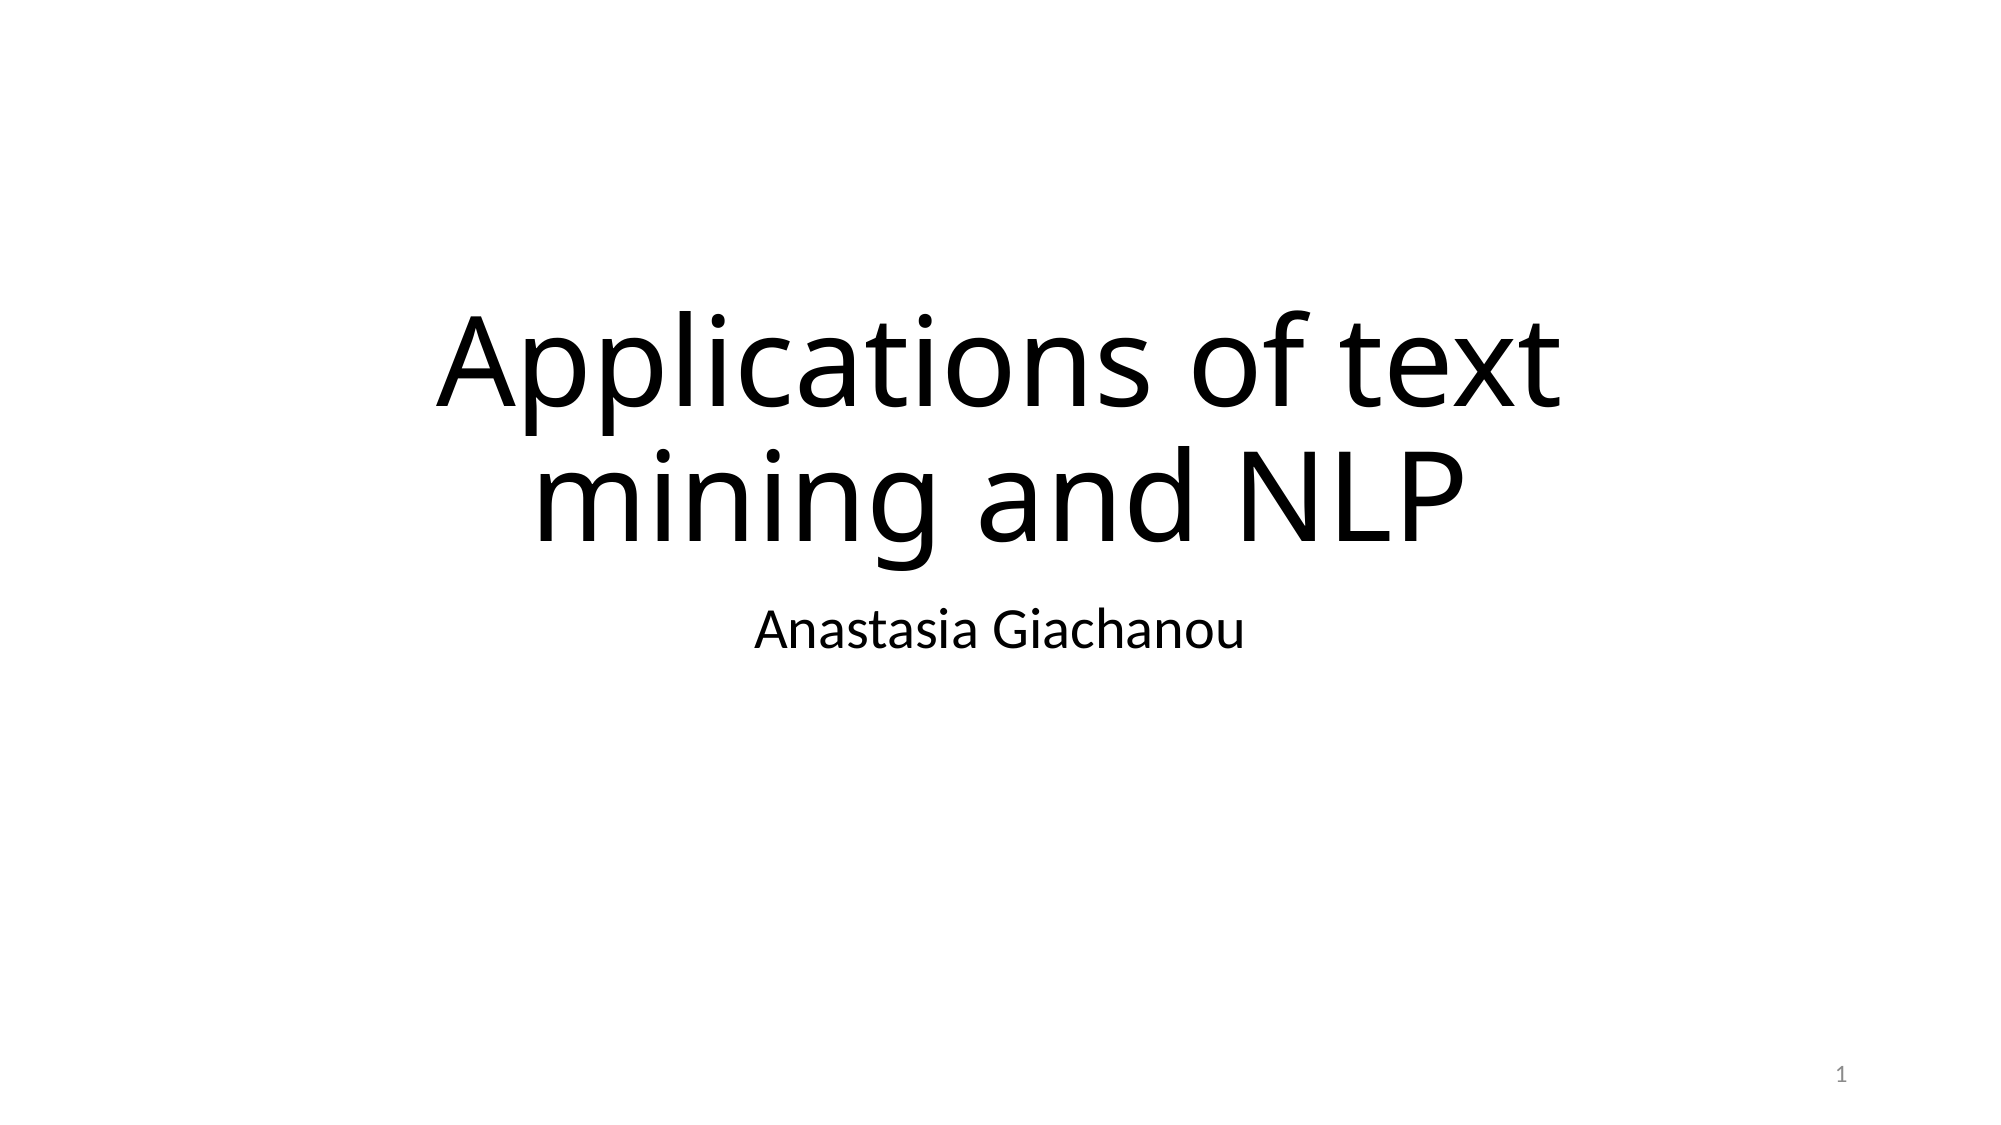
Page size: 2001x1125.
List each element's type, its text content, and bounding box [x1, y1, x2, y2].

slide_number 1 [1412, 1042, 1863, 1103]
title Applications of text mining and NLP [249, 184, 1750, 576]
subtitle Anastasia Giachanou [249, 590, 1750, 863]
